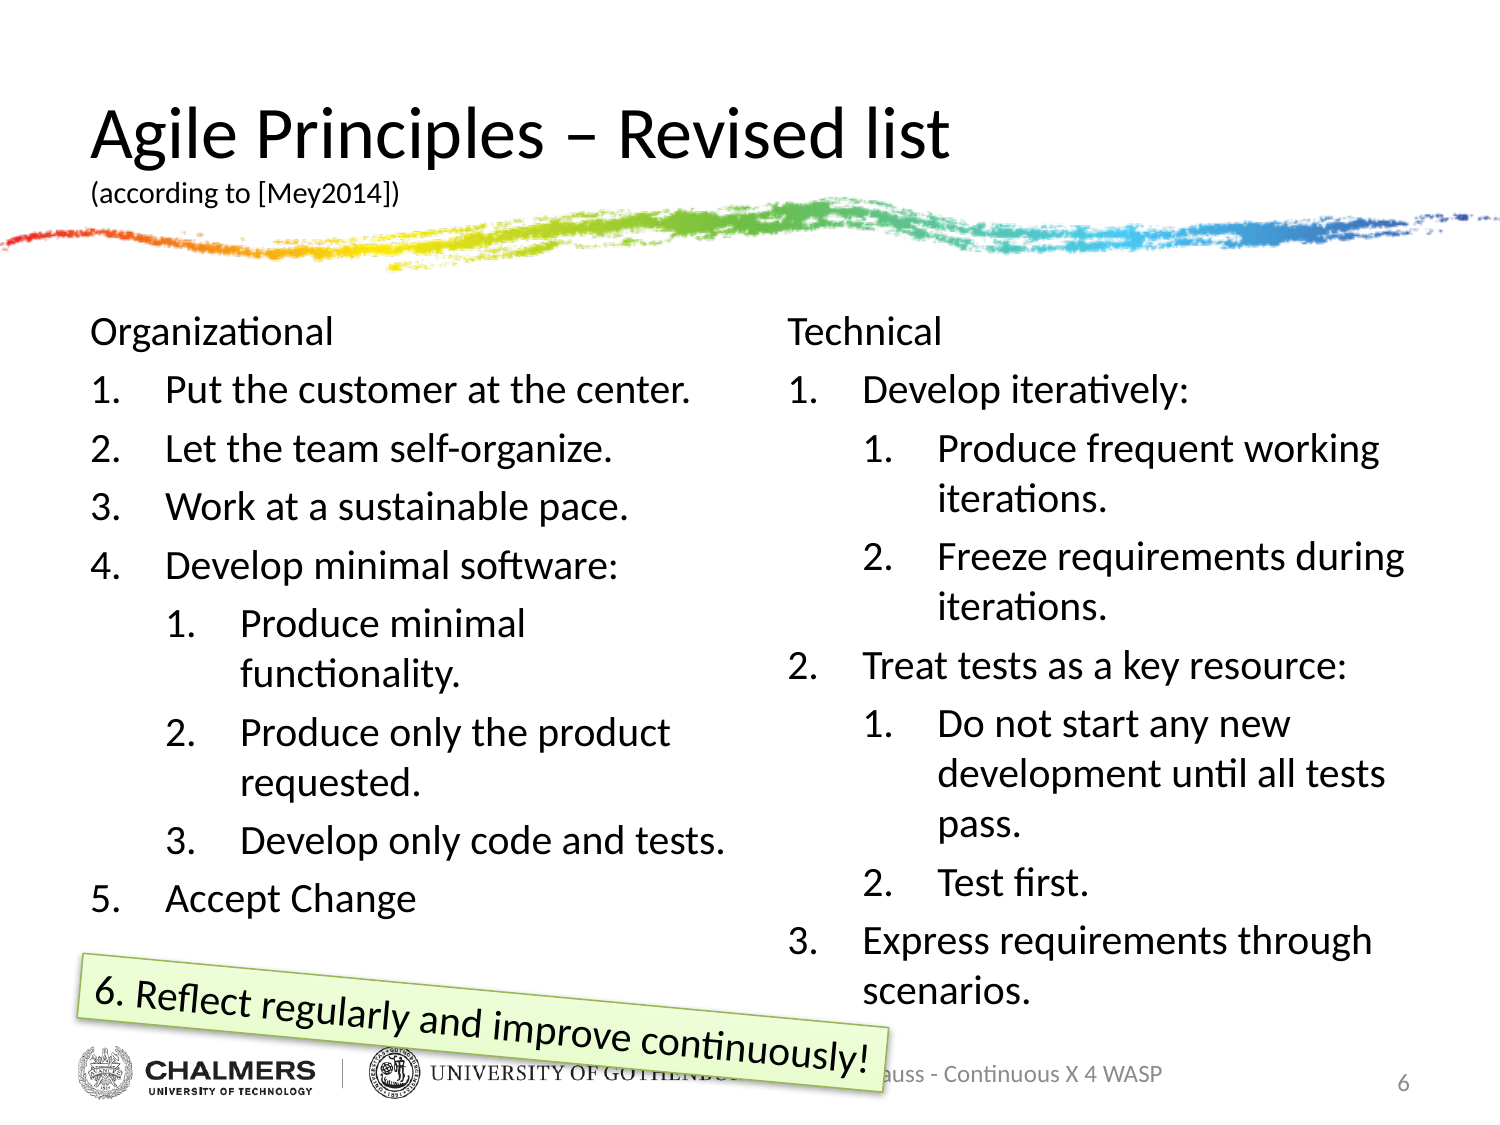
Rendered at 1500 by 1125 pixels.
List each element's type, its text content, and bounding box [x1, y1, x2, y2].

list Organizational Put the customer at the center. Let the team self-organize. Work at a sustainable pace. Develop minimal software: Produce minimal functionality. Produce only the product requested. Develop only code and tests. Accept Change [75, 296, 750, 1012]
title Agile Principles – Revised list (according to [Mey2014]) [75, 76, 1425, 218]
text_box 6. Reflect regularly and improve continuously! [76, 952, 890, 1093]
footer Eric Knauss - Continuous X 4 WASP [750, 1042, 1225, 1103]
slide_number 6 [1252, 1063, 1425, 1101]
picture [0, 162, 1500, 292]
text_box Technical Develop iteratively: Produce frequent working iterations. Freeze requirements during iterations. Treat tests as a key resource: Do not start any new development until all tests pass. Test first. Express requirements through scenarios. [772, 296, 1448, 1025]
